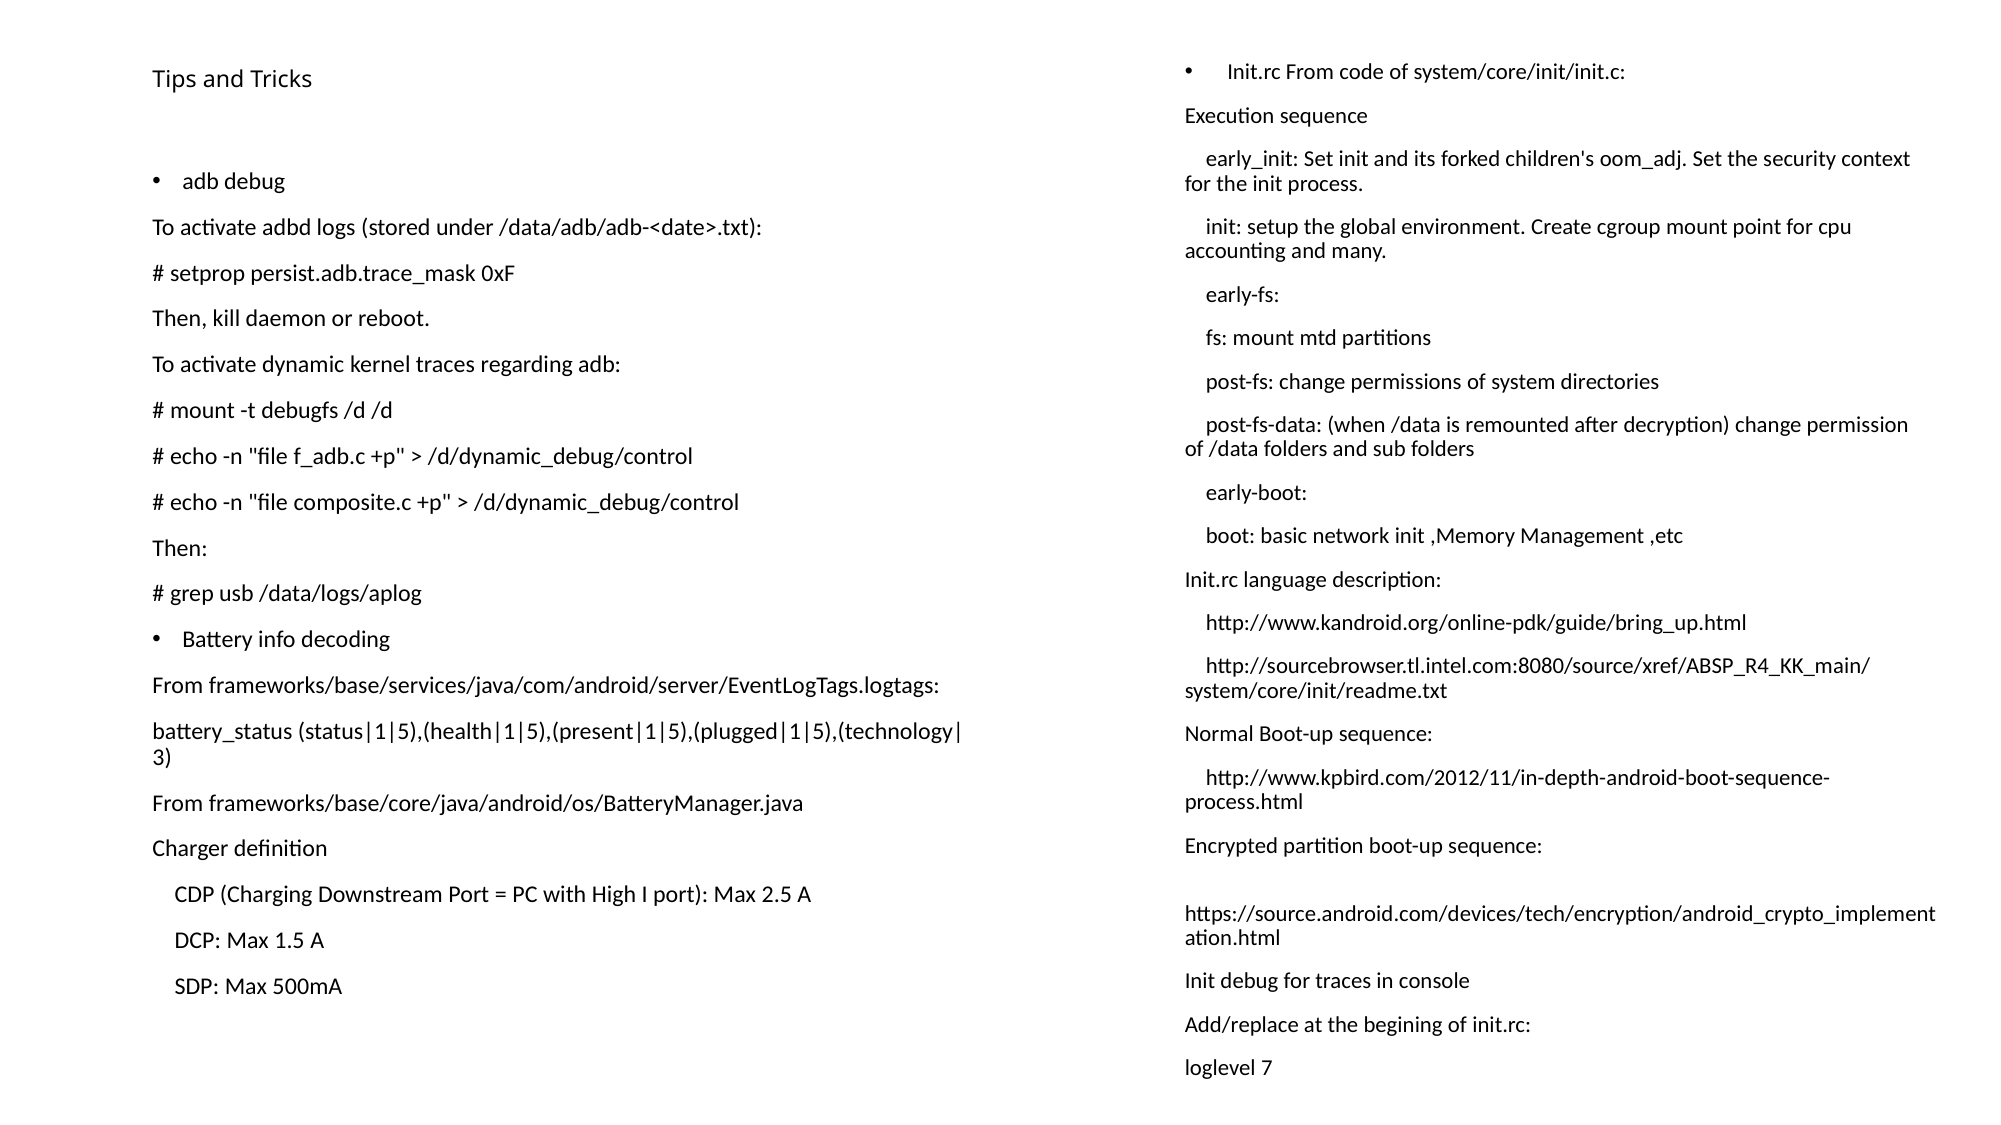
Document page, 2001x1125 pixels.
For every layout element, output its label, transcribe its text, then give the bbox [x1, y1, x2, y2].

title Tips and Tricks [137, 59, 1169, 101]
list Init.rc From code of system/core/init/init.c: Execution sequence early_init: Set init and its forked children's oom_adj. Set the security context for the init process. init: setup the global environment. Create cgroup mount point for cpu accounting and many. early-fs: fs: mount mtd partitions post-fs: change permissions of system directories post-fs-data: (when /data is remounted after decryption) change permission of /data folders and sub folders early-boot: boot: basic network init ,Memory Management ,etc Init.rc language description: http://www.kandroid.org/online-pdk/guide/bring_up.html http://sourcebrowser.tl.intel.com:8080/source/xref/ABSP_R4_KK_main/system/core/init/readme.txt Normal Boot-up sequence: http://www.kpbird.com/2012/11/in-depth-android-boot-sequence-process.html Encrypted partition boot-up sequence: https://source.android.com/devices/tech/encryption/android_crypto_implementation.html Init debug for traces in console Add/replace at the begining of init.rc: loglevel 7 [1169, 52, 1957, 1091]
list adb debug To activate adbd logs (stored under /data/adb/adb-<date>.txt): # setprop persist.adb.trace_mask 0xF Then, kill daemon or reboot. To activate dynamic kernel traces regarding adb: # mount -t debugfs /d /d # echo -n "file f_adb.c +p" > /d/dynamic_debug/control # echo -n "file composite.c +p" > /d/dynamic_debug/control Then: # grep usb /data/logs/aplog Battery info decoding From frameworks/base/services/java/com/android/server/EventLogTags.logtags: battery_status (status|1|5),(health|1|5),(present|1|5),(plugged|1|5),(technology|3) From frameworks/base/core/java/android/os/BatteryManager.java Charger definition CDP (Charging Downstream Port = PC with High I port): Max 2.5 A DCP: Max 1.5 A SDP: Max 500mA [137, 161, 988, 1014]
